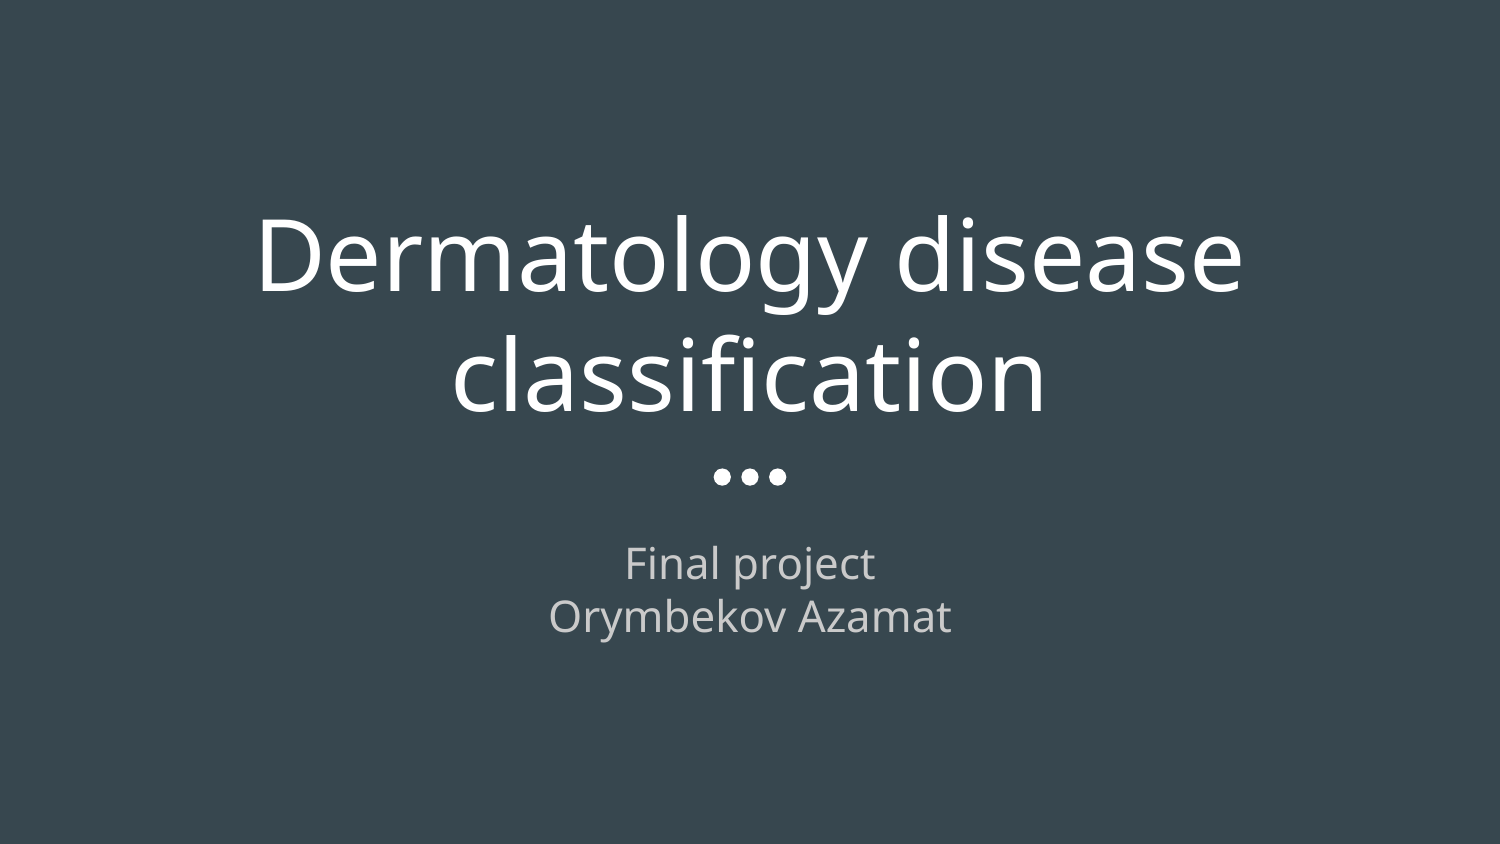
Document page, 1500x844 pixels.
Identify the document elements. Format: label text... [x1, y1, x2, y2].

subtitle Final project Orymbekov Azamat [110, 520, 1390, 651]
title Dermatology disease classification [110, 162, 1390, 447]
